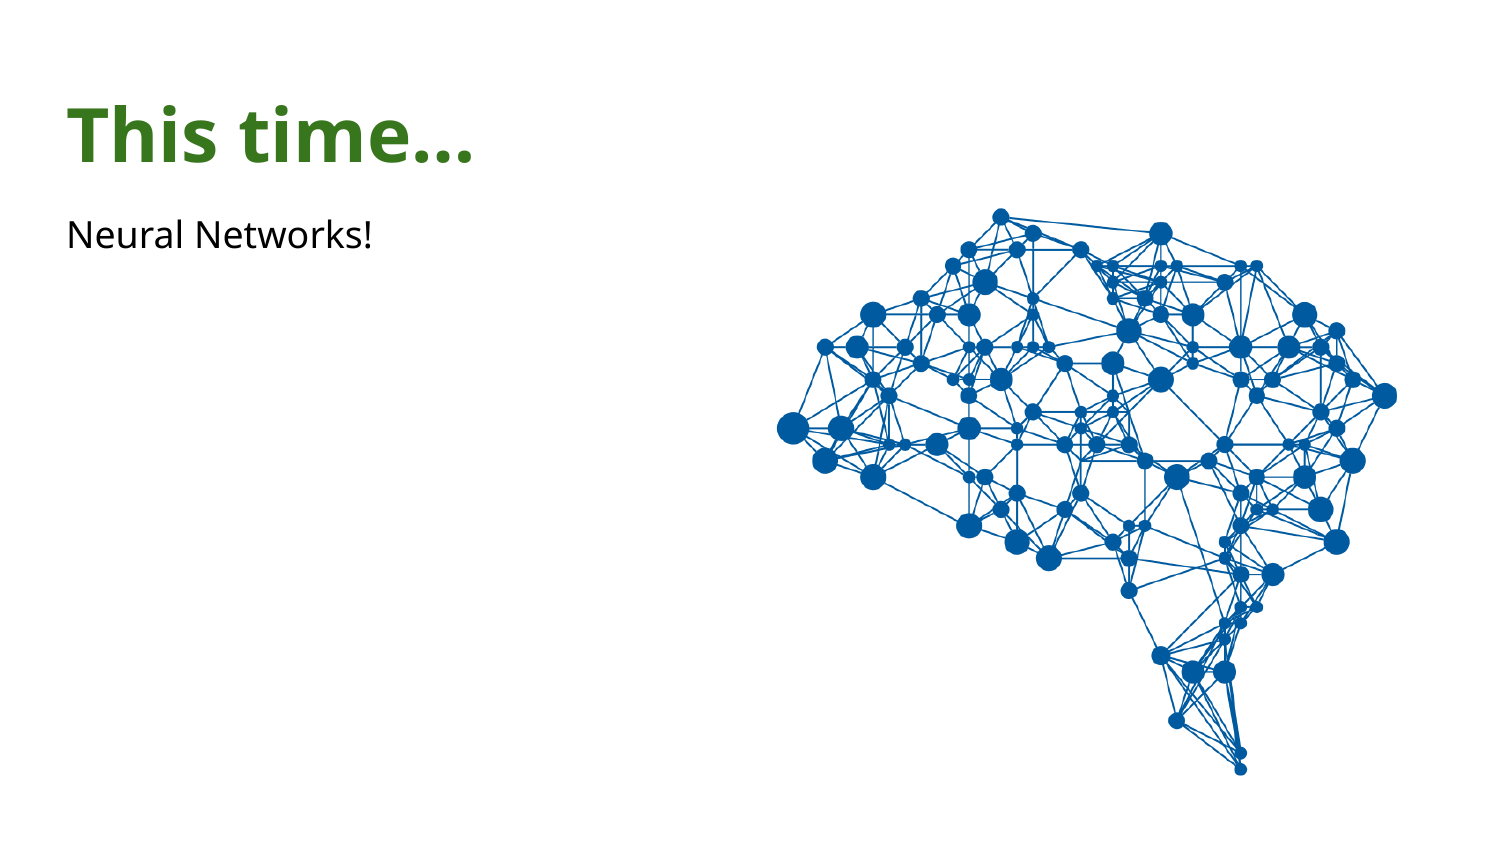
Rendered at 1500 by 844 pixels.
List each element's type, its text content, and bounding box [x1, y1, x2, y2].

picture [776, 208, 1398, 776]
title This time… [51, 72, 1449, 167]
list Neural Networks! [51, 189, 1449, 750]
